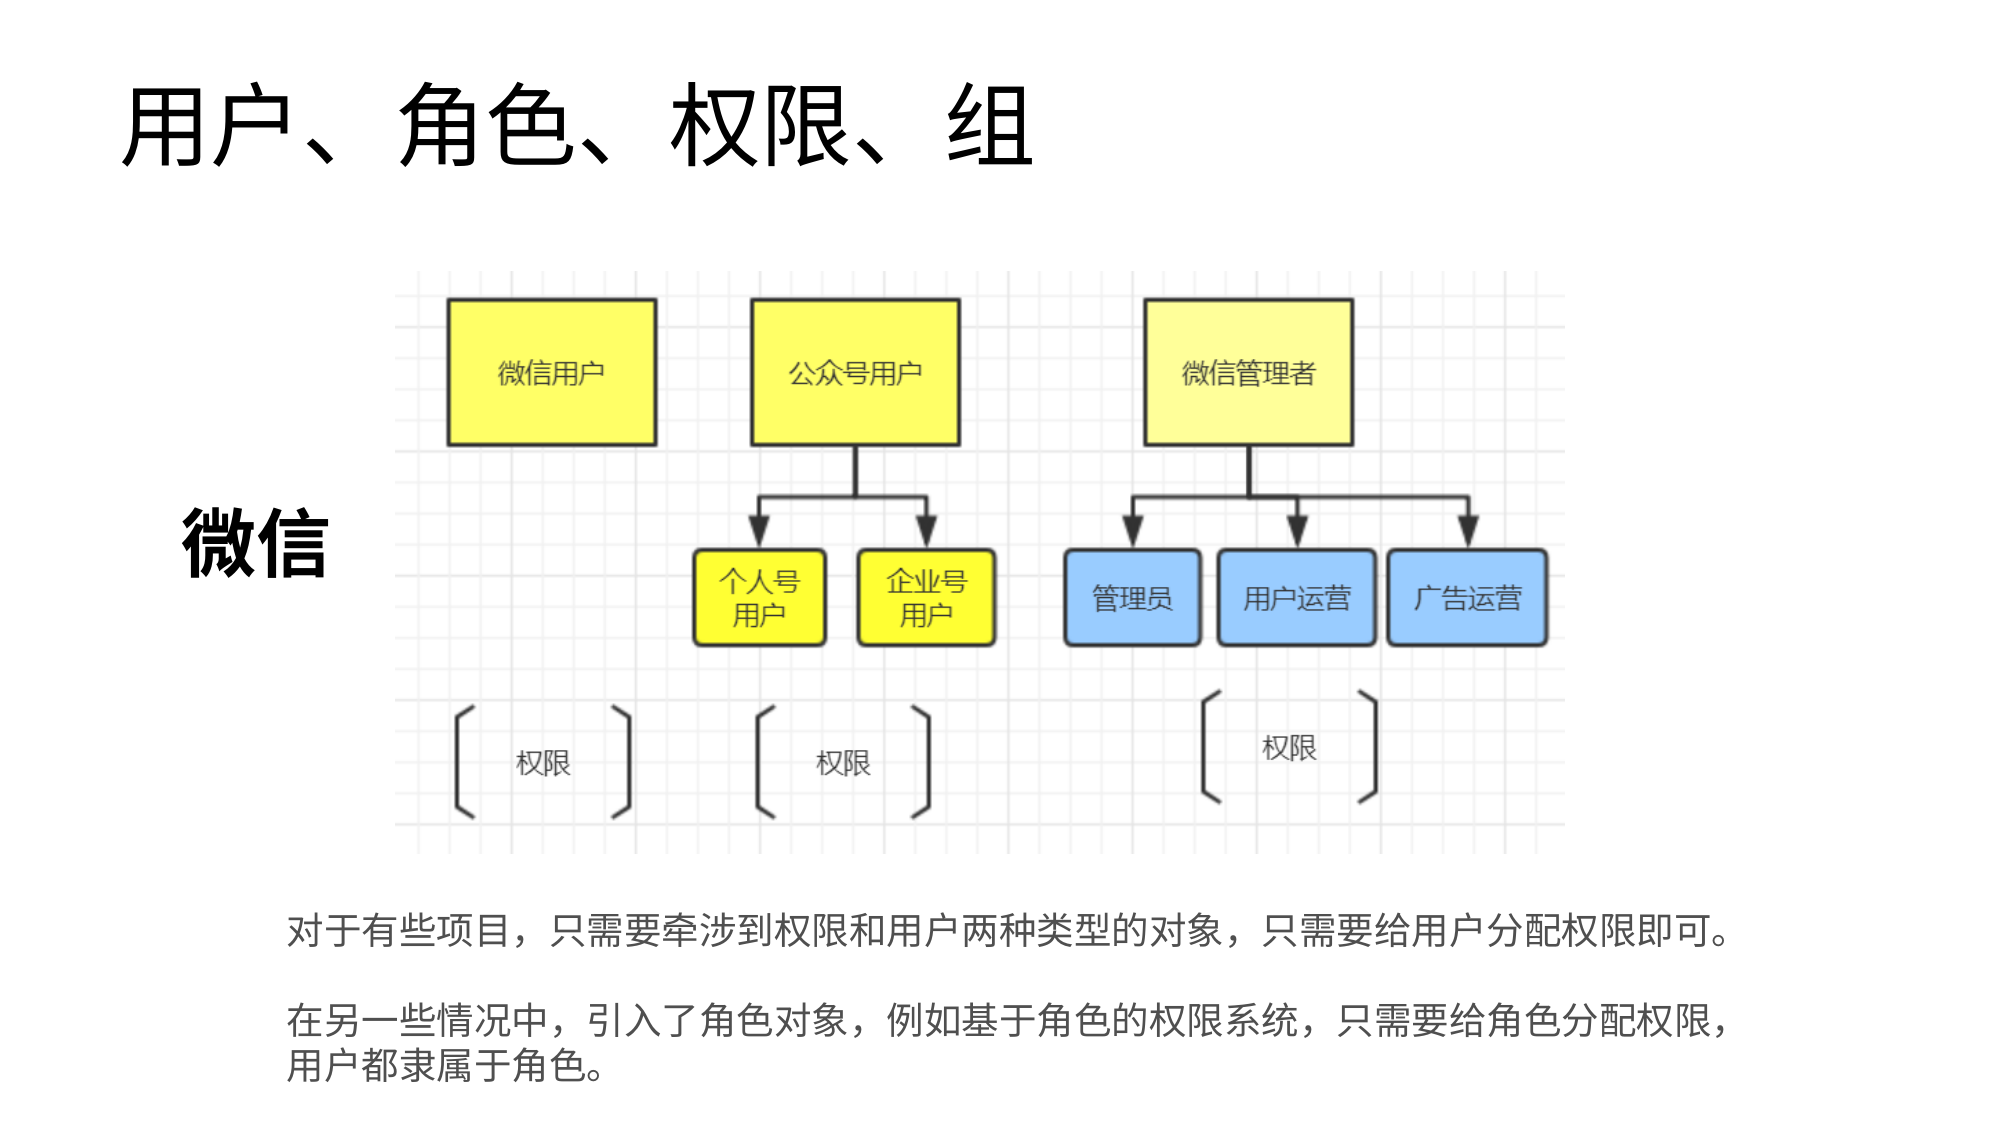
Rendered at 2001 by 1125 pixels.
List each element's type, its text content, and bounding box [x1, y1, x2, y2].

list 微信 [166, 499, 394, 659]
title 用户、角色、权限、组 [104, 21, 1830, 240]
text_box 对于有些项目，只需要牵涉到权限和用户两种类型的对象，只需要给用户分配权限即可。 在另一些情况中，引入了角色对象，例如基于角色的权限系统，只需要给角色分配权限，用户都隶属于角色。 [271, 899, 1757, 1095]
picture [394, 271, 1565, 854]
